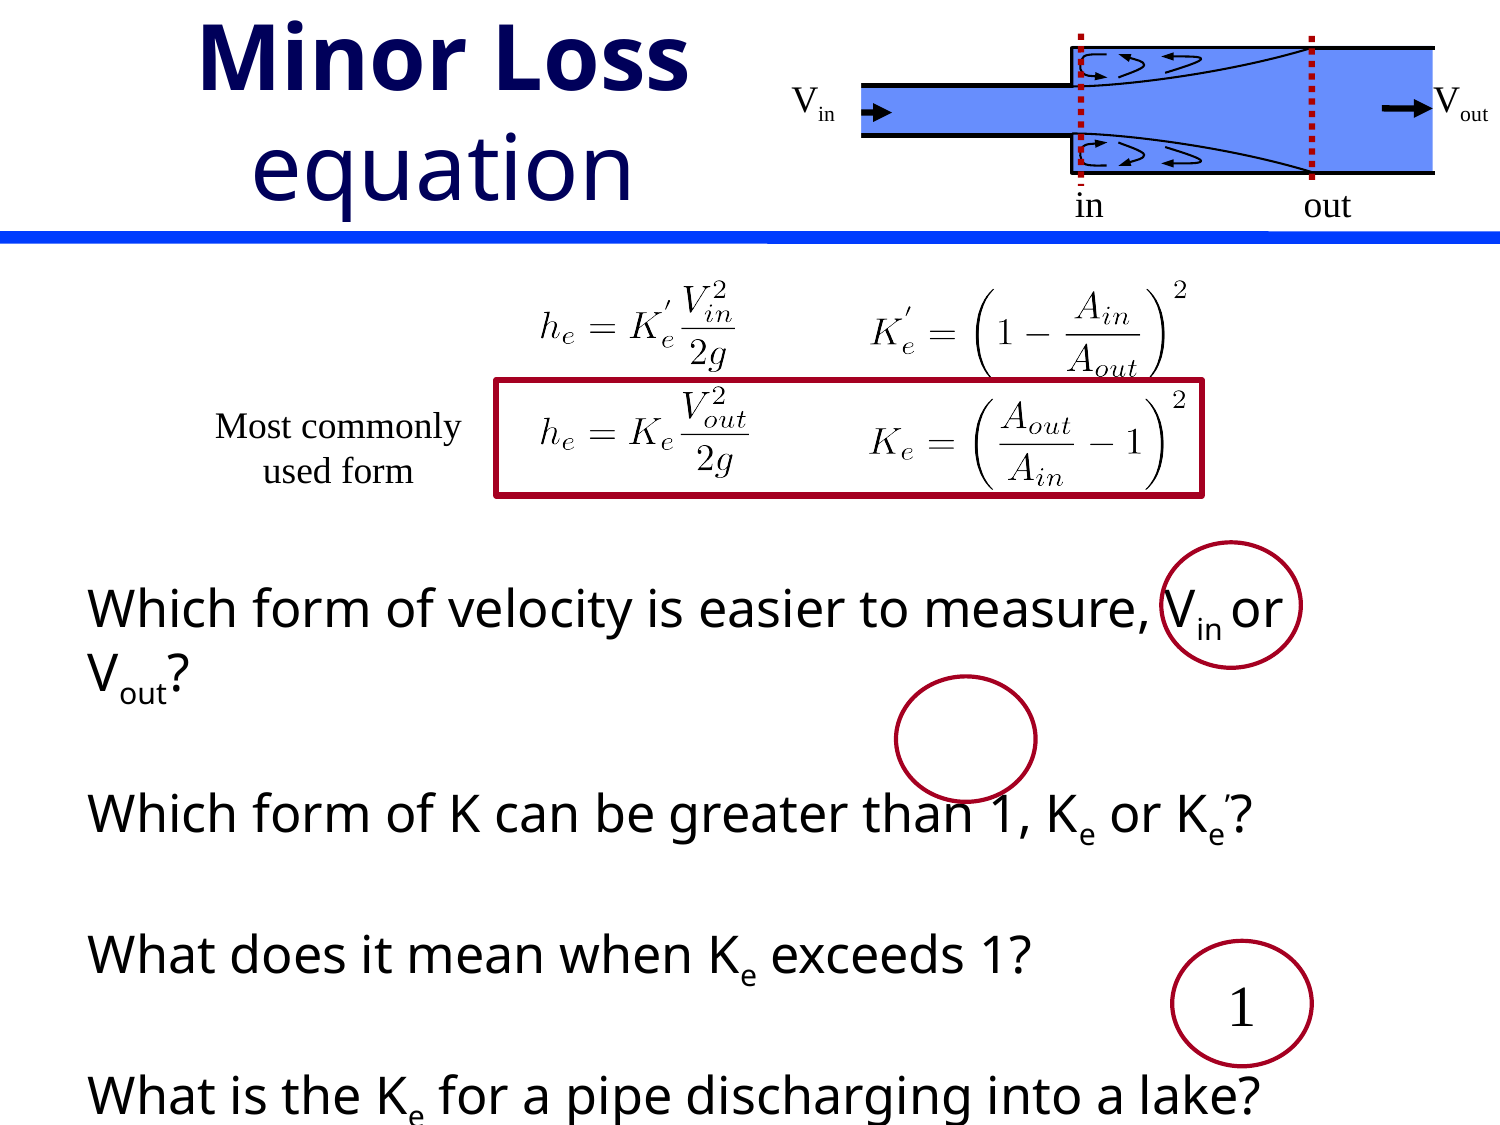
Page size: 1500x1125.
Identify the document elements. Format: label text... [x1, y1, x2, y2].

text_box out [1288, 181, 1382, 233]
text_box Vout [1441, 67, 1500, 134]
text_box 1 [1170, 938, 1314, 1069]
picture [870, 280, 1186, 379]
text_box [180, 379, 1202, 501]
text_box [1159, 540, 1303, 670]
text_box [709, 45, 1436, 174]
text_box [893, 674, 1038, 804]
text_box in [1059, 181, 1120, 233]
picture [541, 280, 735, 373]
title Three forms of Minor Loss equation [25, 38, 862, 226]
text_box Which form of velocity is easier to measure, Vin or Vout? Which form of K can be greater than 1, Ke or Ke’? What does it mean when Ke exceeds 1? What is the Ke for a pipe discharging into a lake? [73, 568, 1382, 1077]
